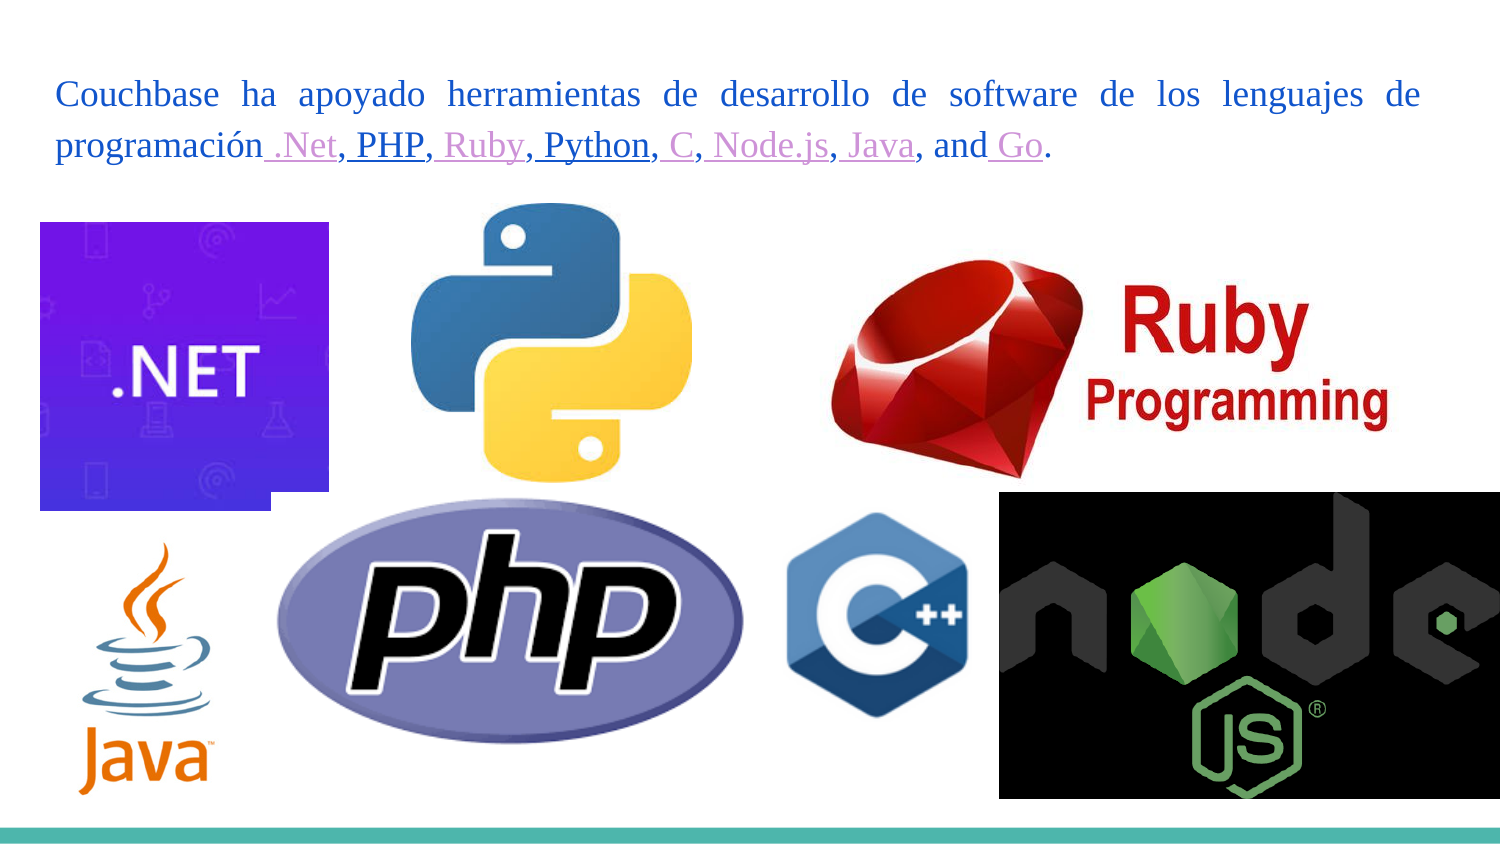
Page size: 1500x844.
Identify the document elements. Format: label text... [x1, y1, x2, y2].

picture [411, 202, 692, 483]
picture [760, 187, 1500, 799]
picture [39, 528, 234, 809]
picture [40, 222, 751, 751]
title Couchbase ha apoyado herramientas de desarrollo de software de los lenguajes de programación .Net, PHP, Ruby, Python, C, Node.js, Java, and Go. [40, 46, 1438, 163]
